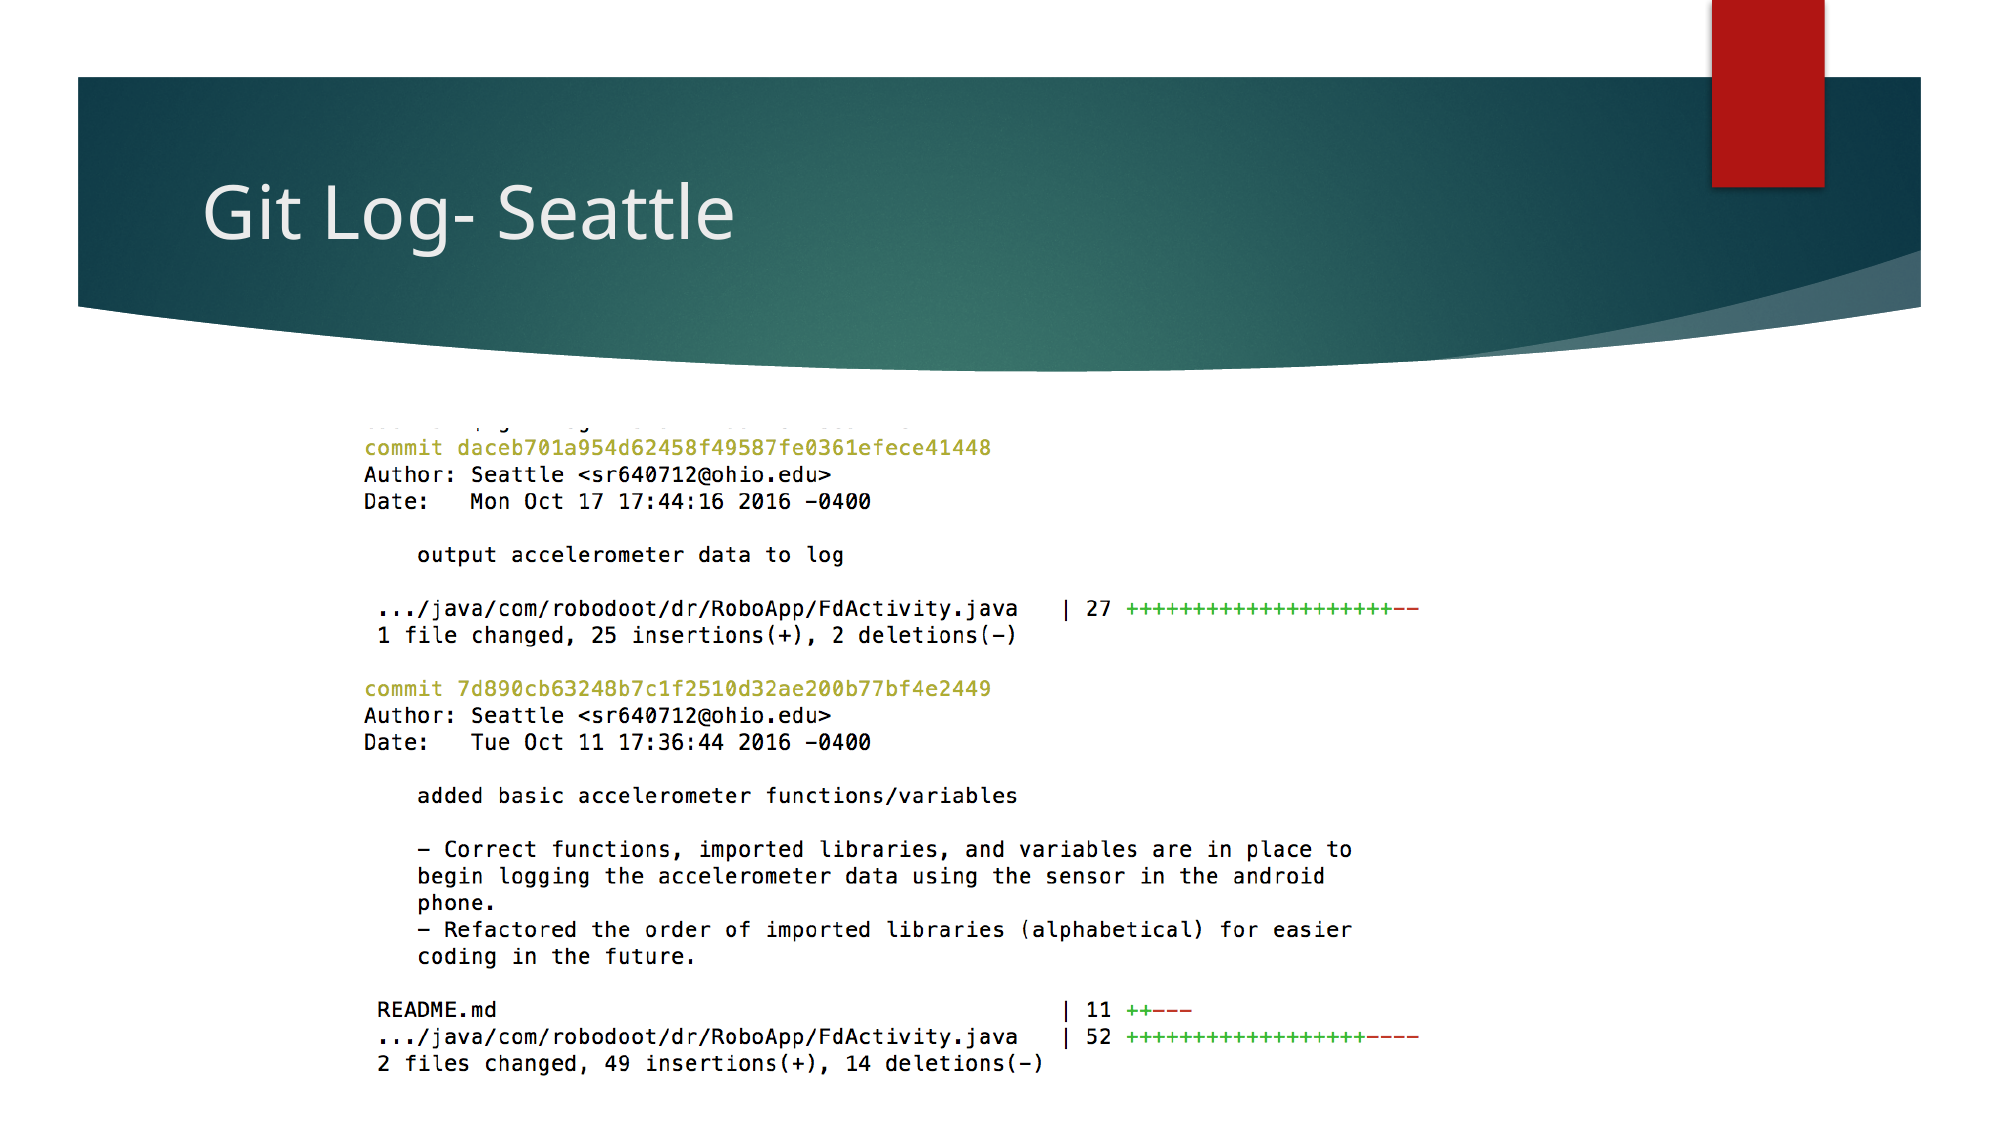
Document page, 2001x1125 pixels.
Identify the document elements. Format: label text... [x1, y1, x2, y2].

title Git Log- Seattle [186, 152, 1635, 268]
picture [353, 428, 1467, 1101]
picture [79, 78, 1920, 371]
